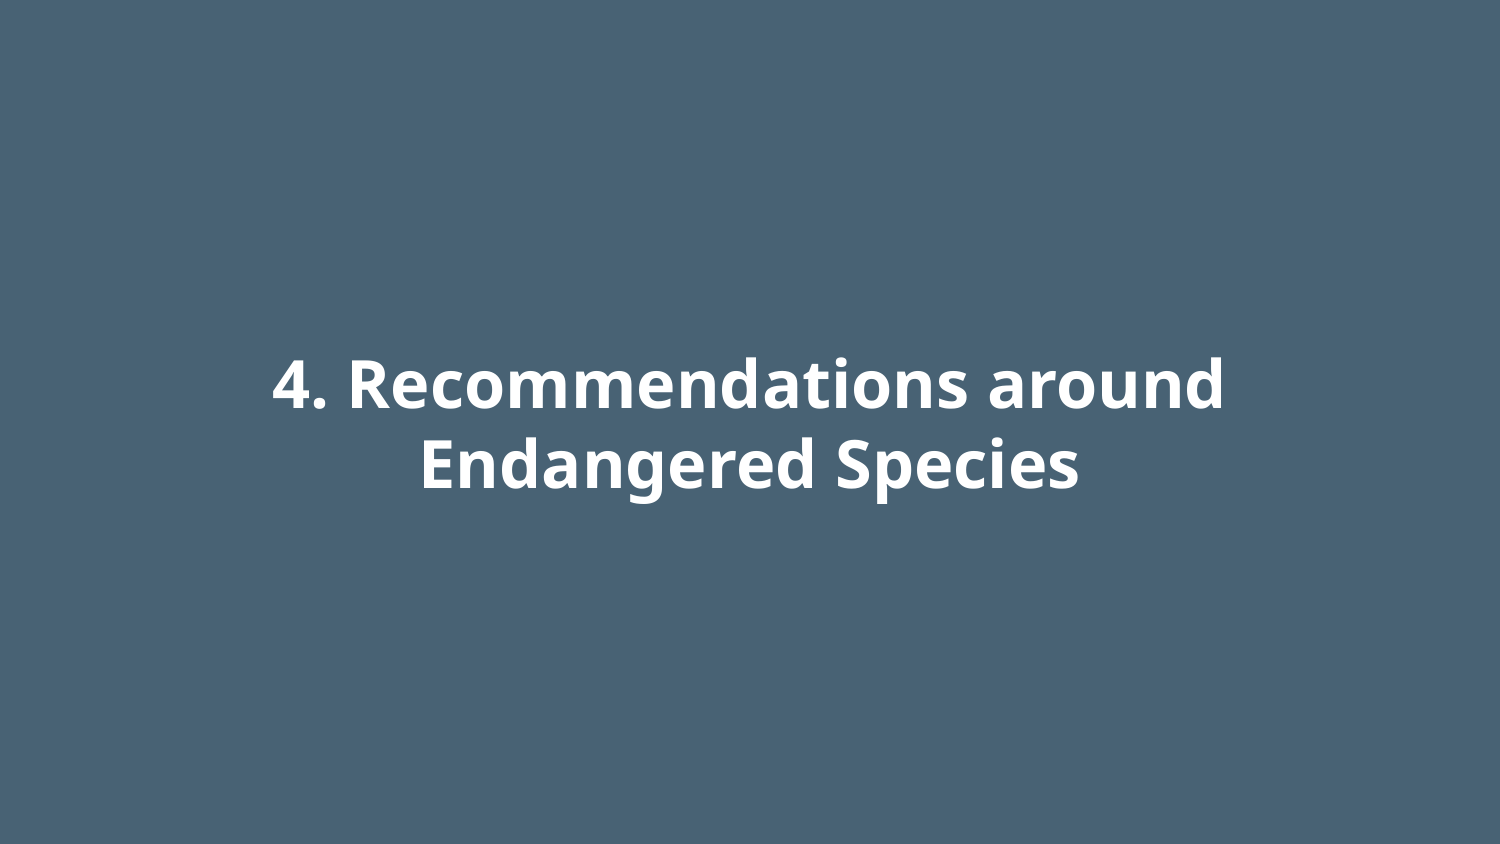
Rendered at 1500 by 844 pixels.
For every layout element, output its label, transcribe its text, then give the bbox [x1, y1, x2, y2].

text_box 4. Recommendations around Endangered Species [123, 253, 1377, 591]
